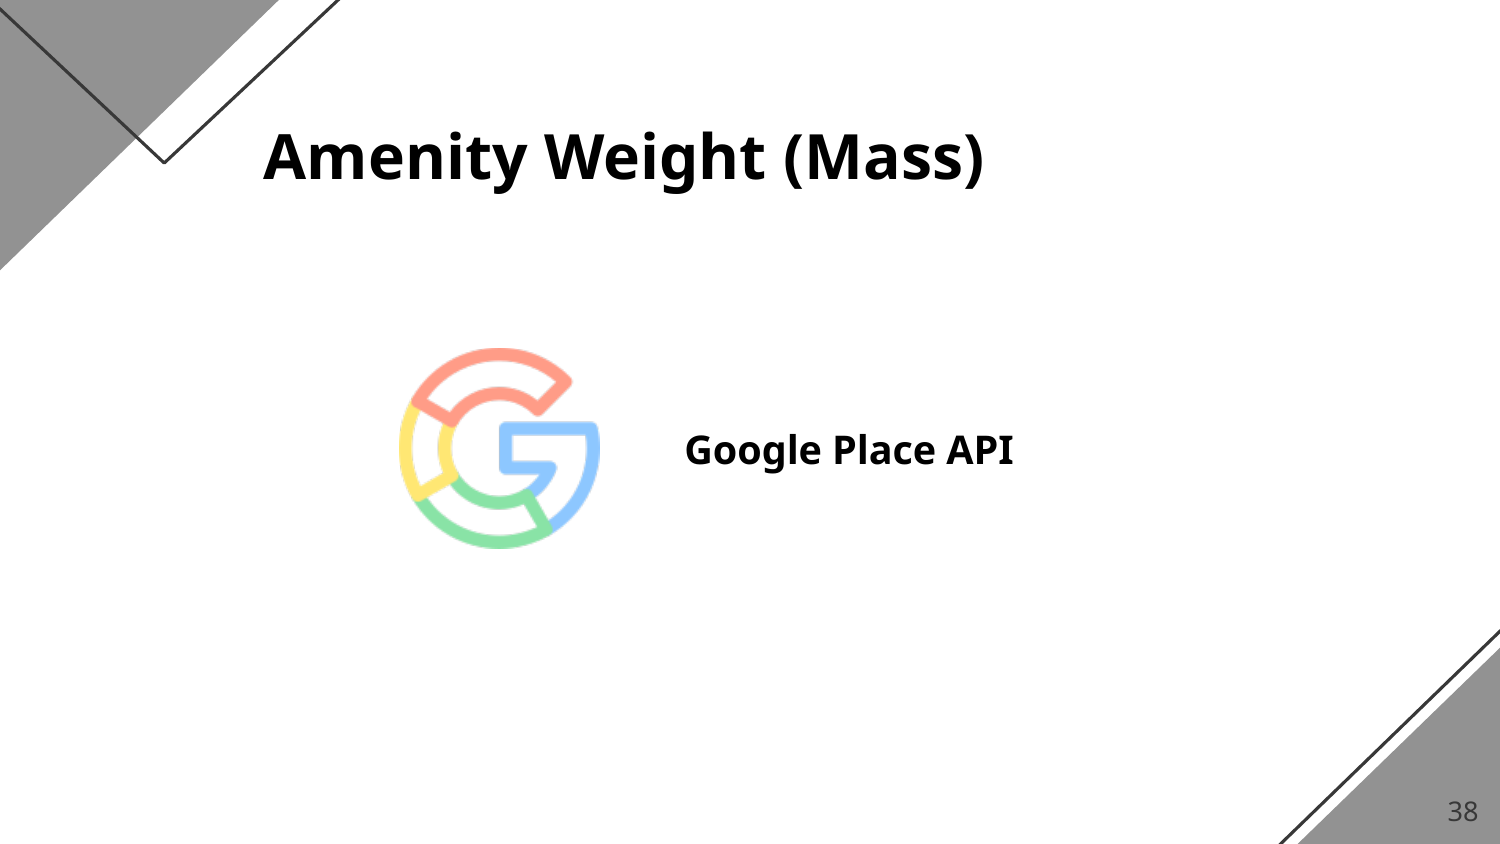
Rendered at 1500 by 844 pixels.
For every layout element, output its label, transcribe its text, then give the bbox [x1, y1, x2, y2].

slide_number ‹#› [1403, 779, 1494, 844]
text_box Amenity Weight (Mass) [232, 101, 1097, 207]
picture [399, 348, 600, 550]
text_box Google Place API [669, 409, 1383, 488]
